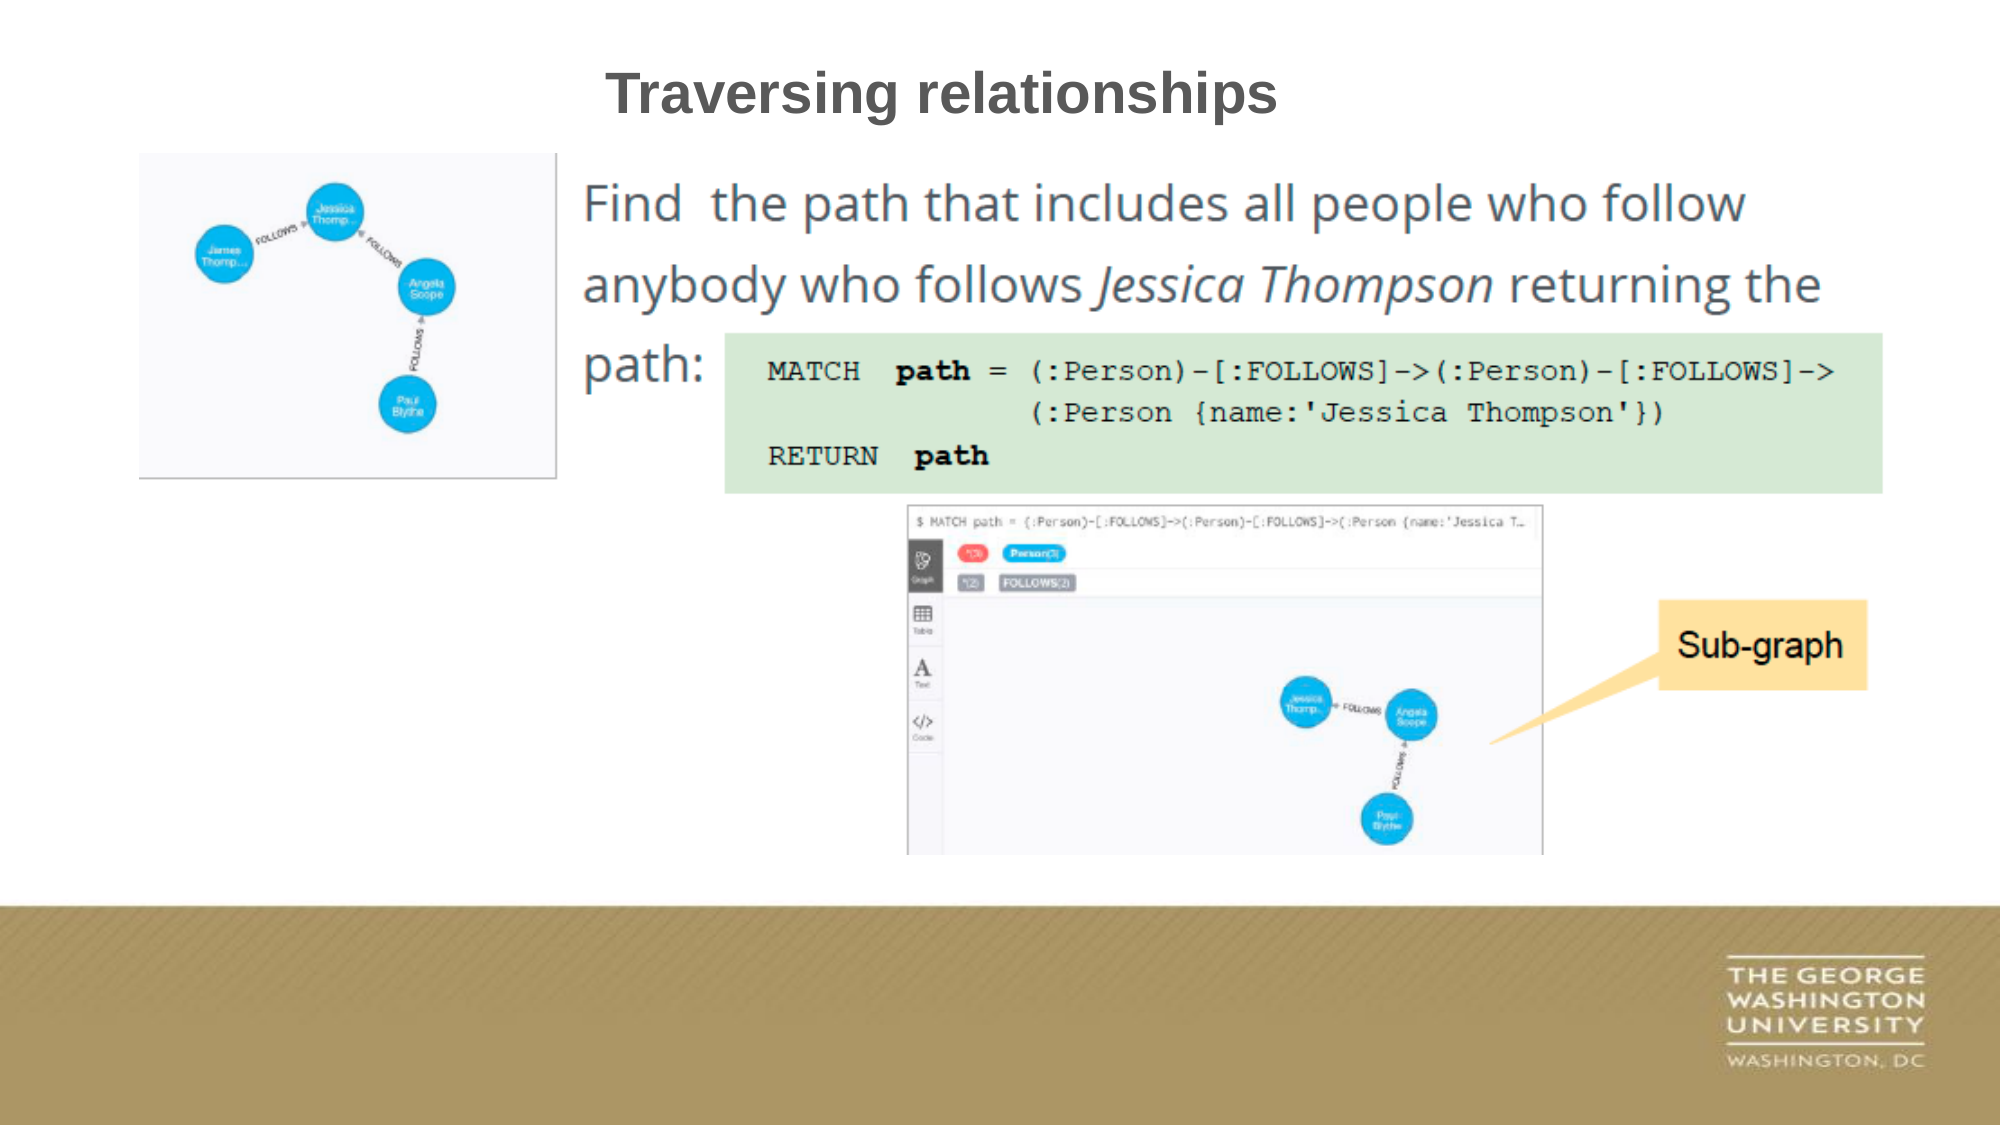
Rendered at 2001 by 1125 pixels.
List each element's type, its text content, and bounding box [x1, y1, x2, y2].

picture [0, 0, 2000, 1125]
title Traversing relationships [231, 47, 1655, 152]
